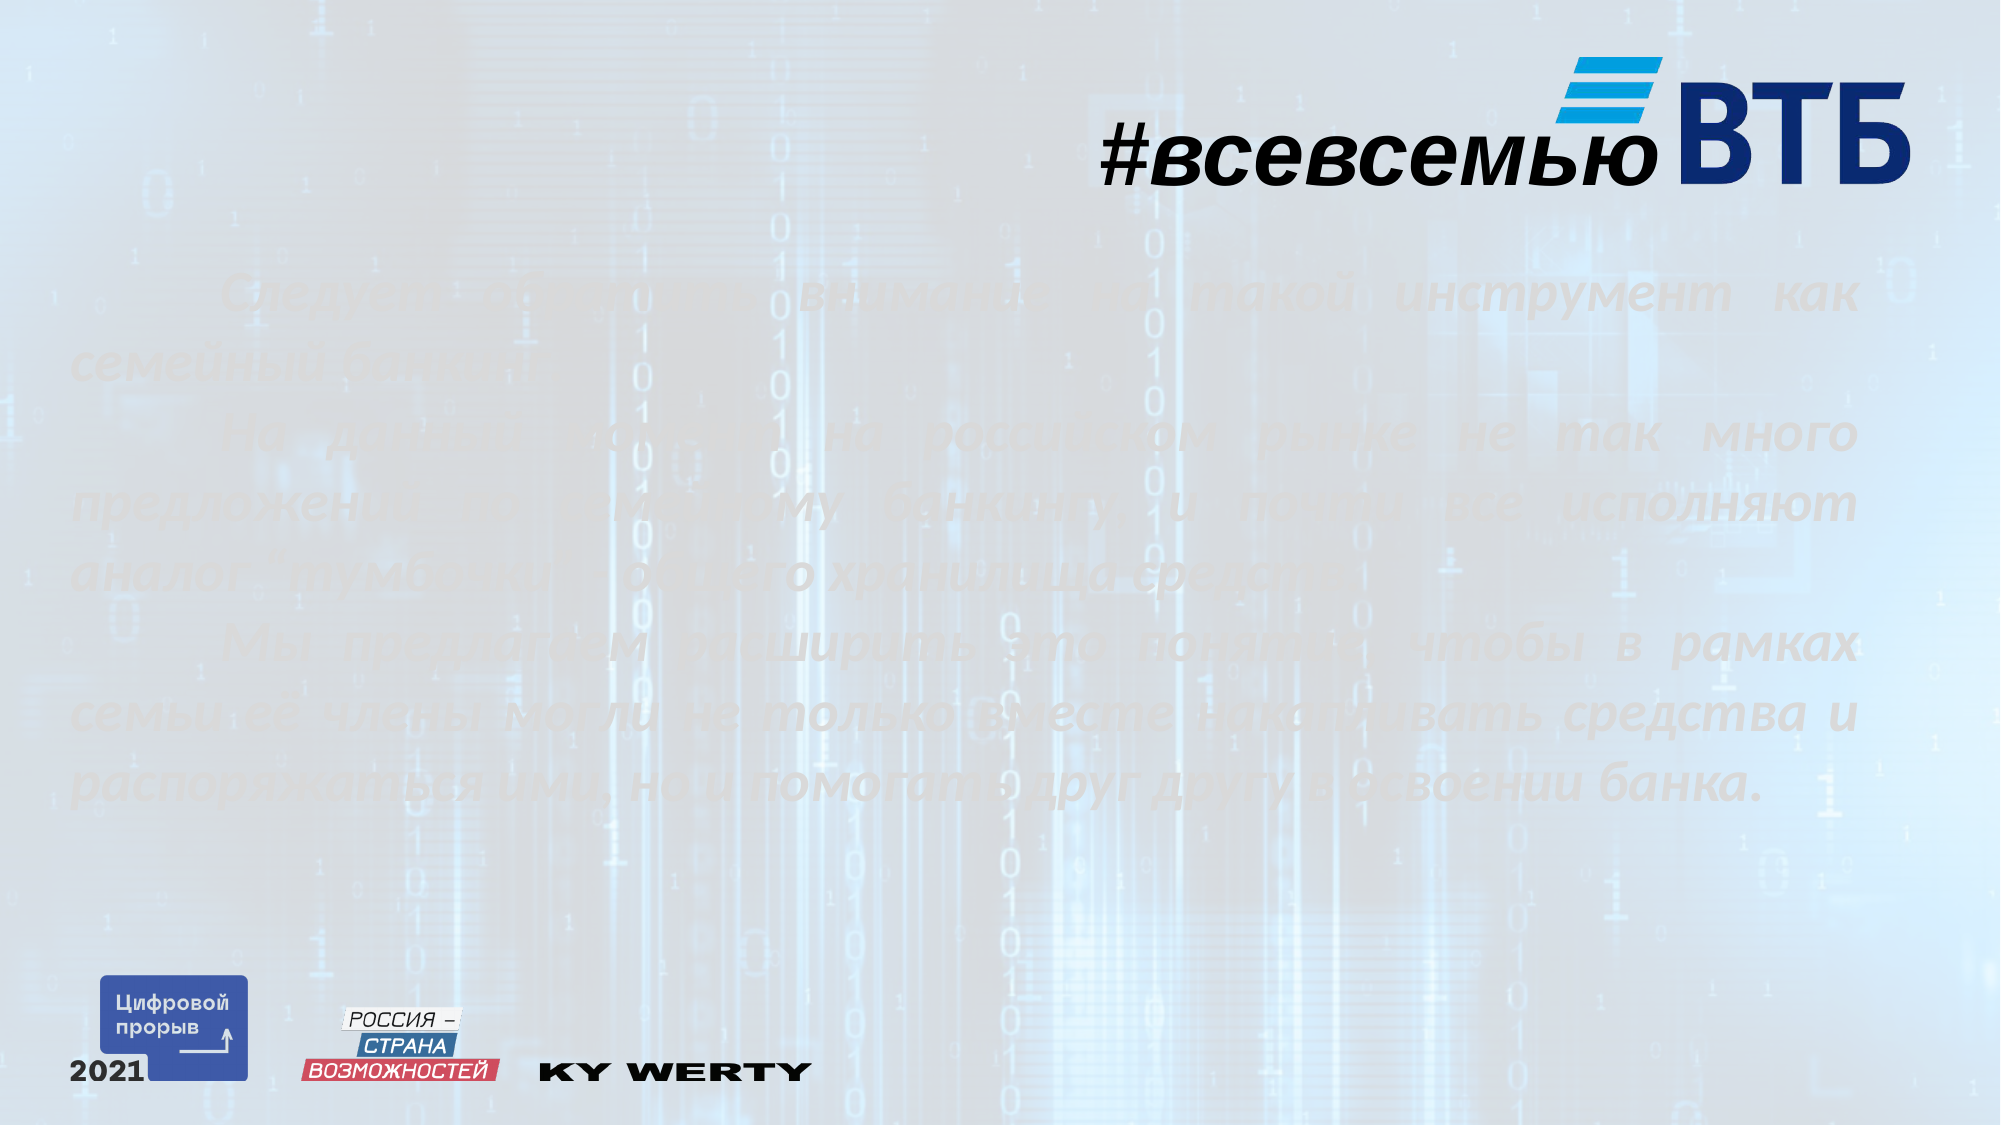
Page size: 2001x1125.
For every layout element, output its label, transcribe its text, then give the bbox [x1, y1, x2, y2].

text_box Следует обратить внимание на такой инструмент как семейный банкинг. На данный момент на российском рынке не так много предложений по семейному банкингу, и почти все исполняют аналог “тумбочки” - общего хранилища средств. Мы предлагаем расширить это понятие, чтобы в рамках семьи её члены могли не только вместе накапливать средства и распоряжаться ими, но и помогать друг другу в освоении банка. [70, 253, 1860, 864]
title #всевсемью [1009, 79, 1750, 232]
picture [70, 975, 812, 1081]
picture [1555, 57, 1911, 185]
